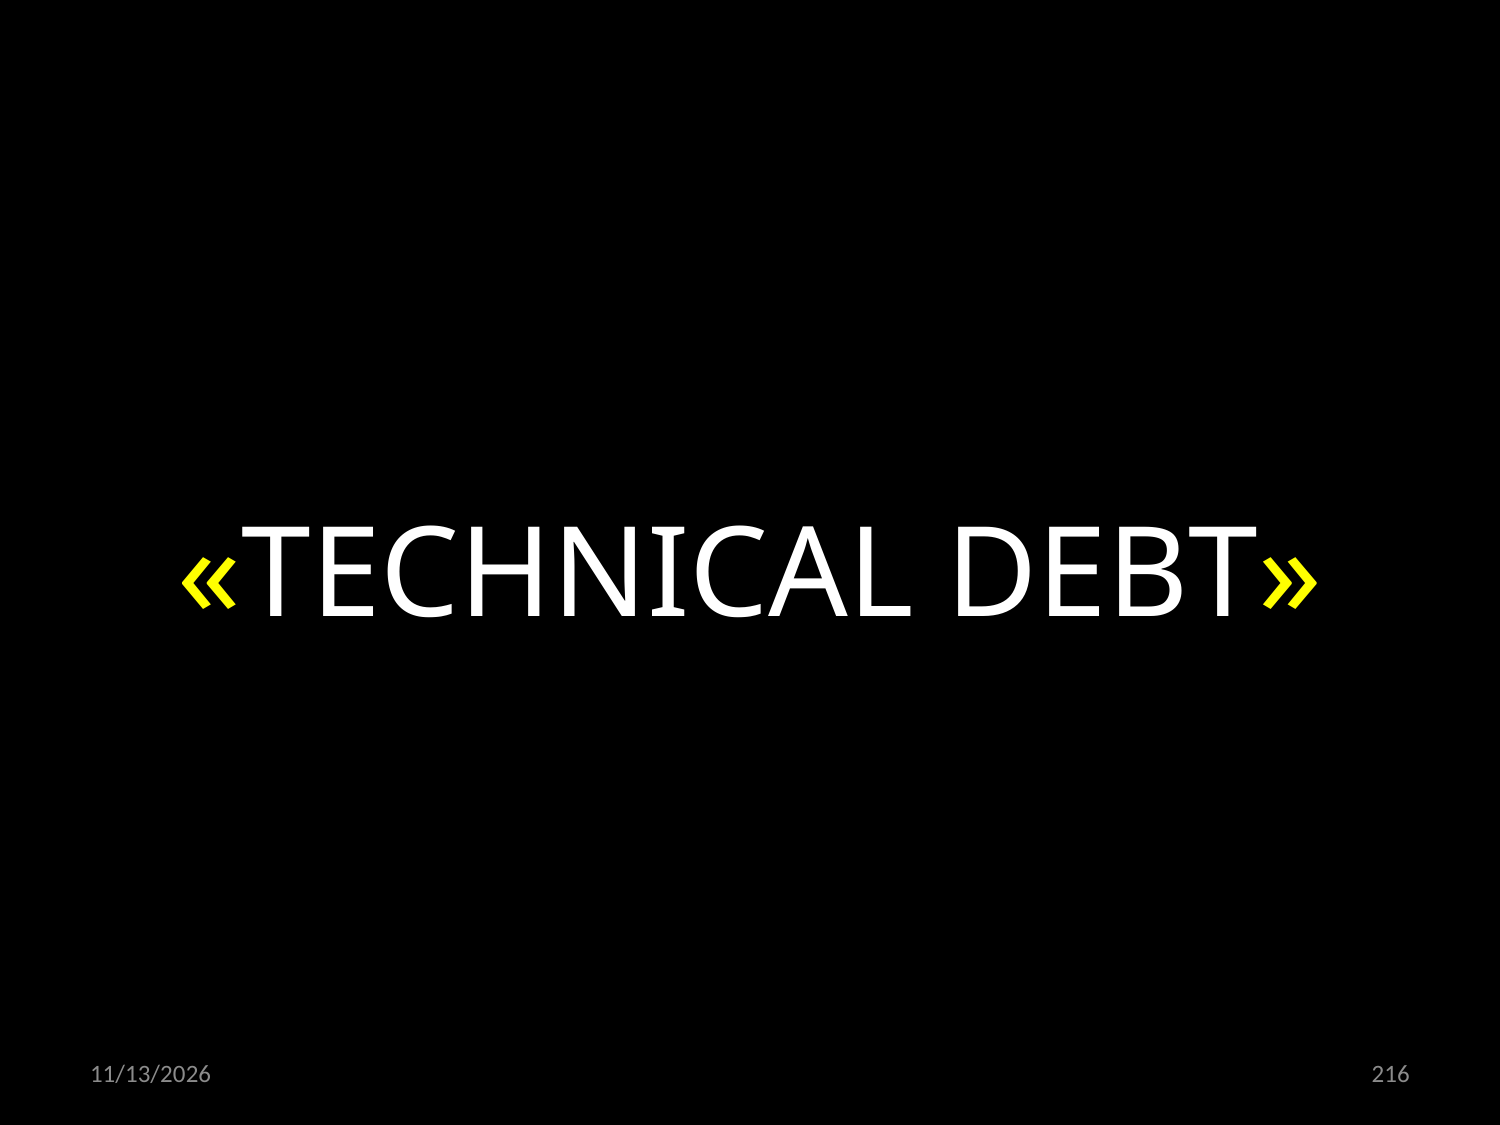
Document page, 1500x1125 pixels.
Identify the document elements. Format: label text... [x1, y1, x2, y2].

slide_number 216 [1074, 1042, 1425, 1103]
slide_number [75, 1042, 425, 1103]
list «TECHNICAL DEBT» [0, 484, 1500, 586]
